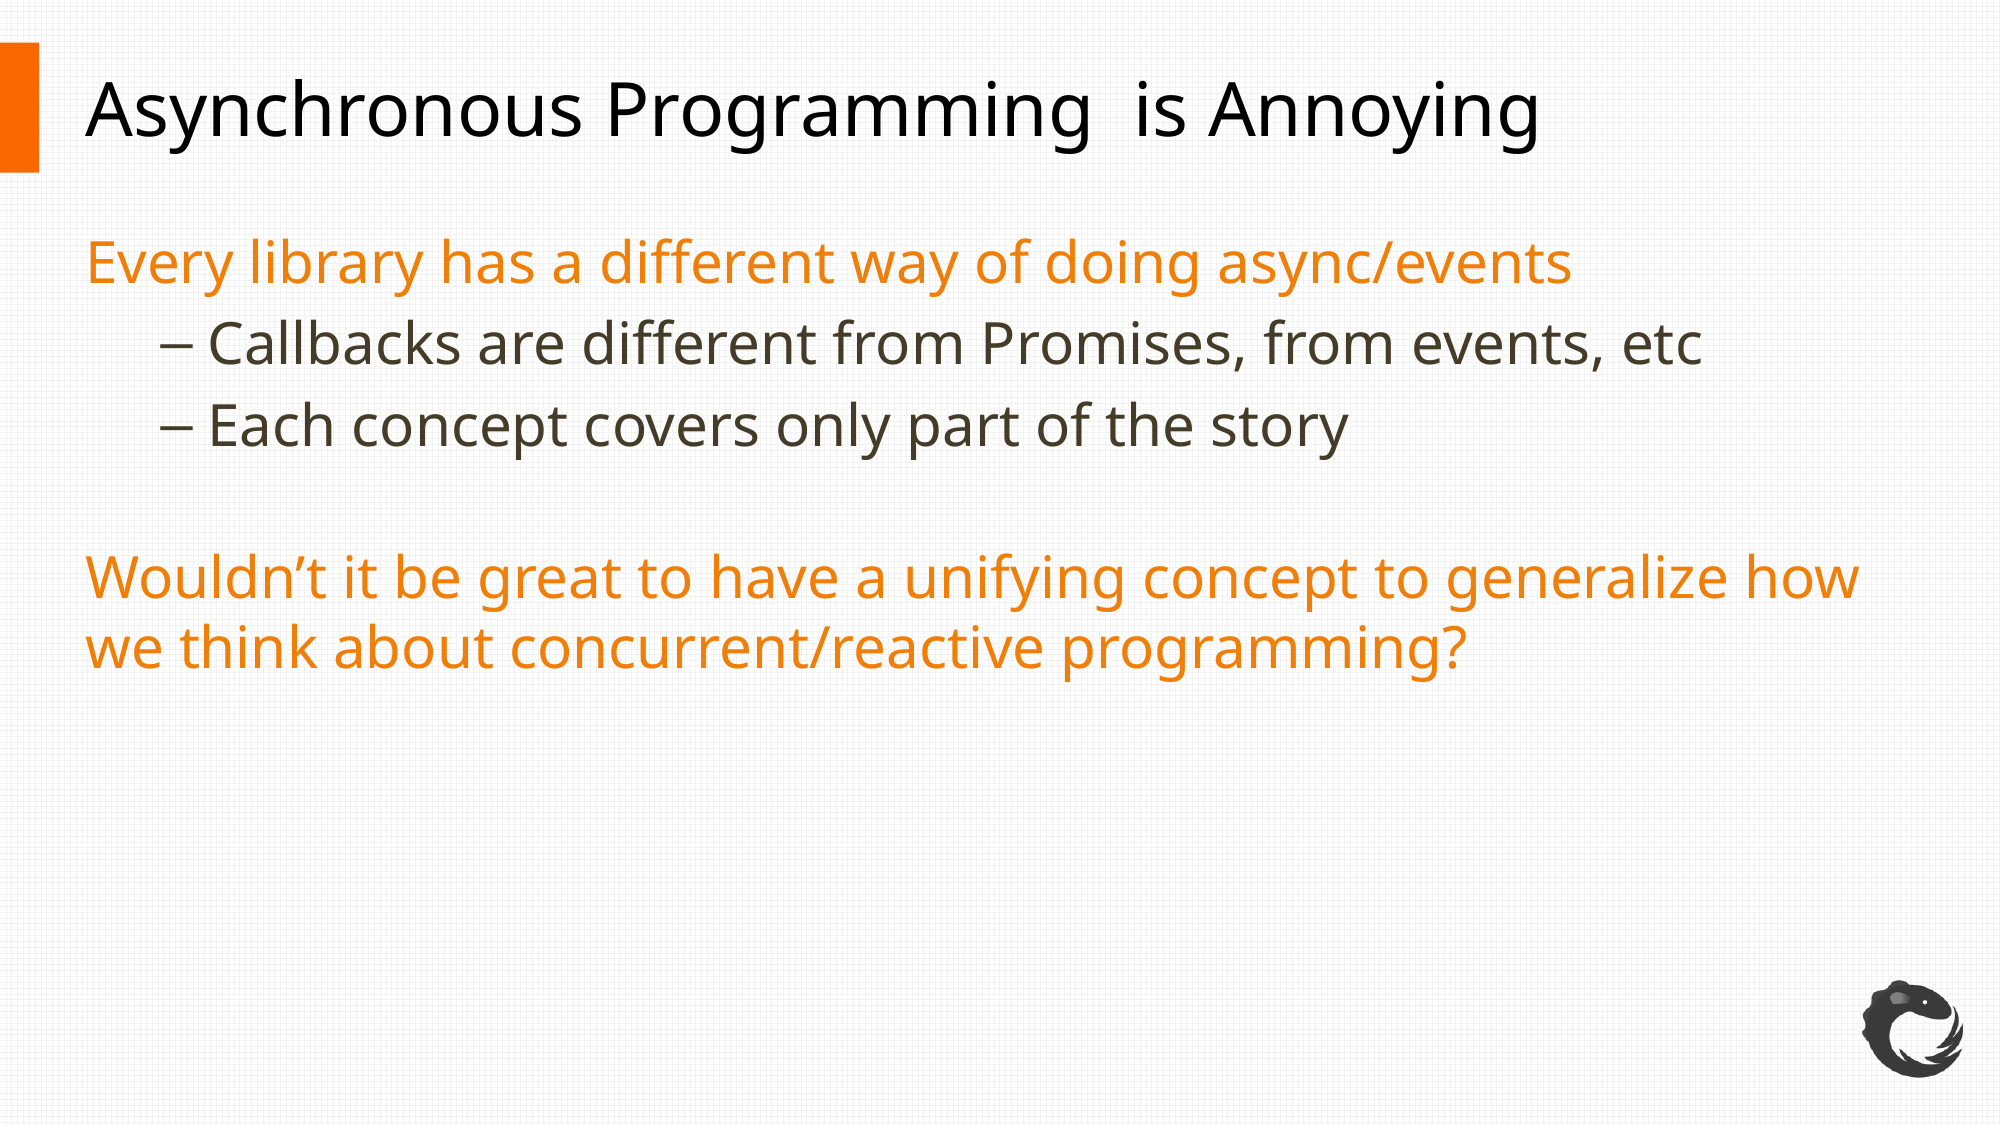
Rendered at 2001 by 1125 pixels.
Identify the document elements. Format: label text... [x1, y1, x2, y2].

list Every library has a different way of doing async/events Callbacks are different from Promises, from events, etc Each concept covers only part of the story Wouldn’t it be great to have a unifying concept to generalize how we think about concurrent/reactive programming? [70, 217, 1919, 1014]
title Asynchronous Programming is Annoying [70, 42, 1863, 171]
picture [1862, 978, 1963, 1079]
